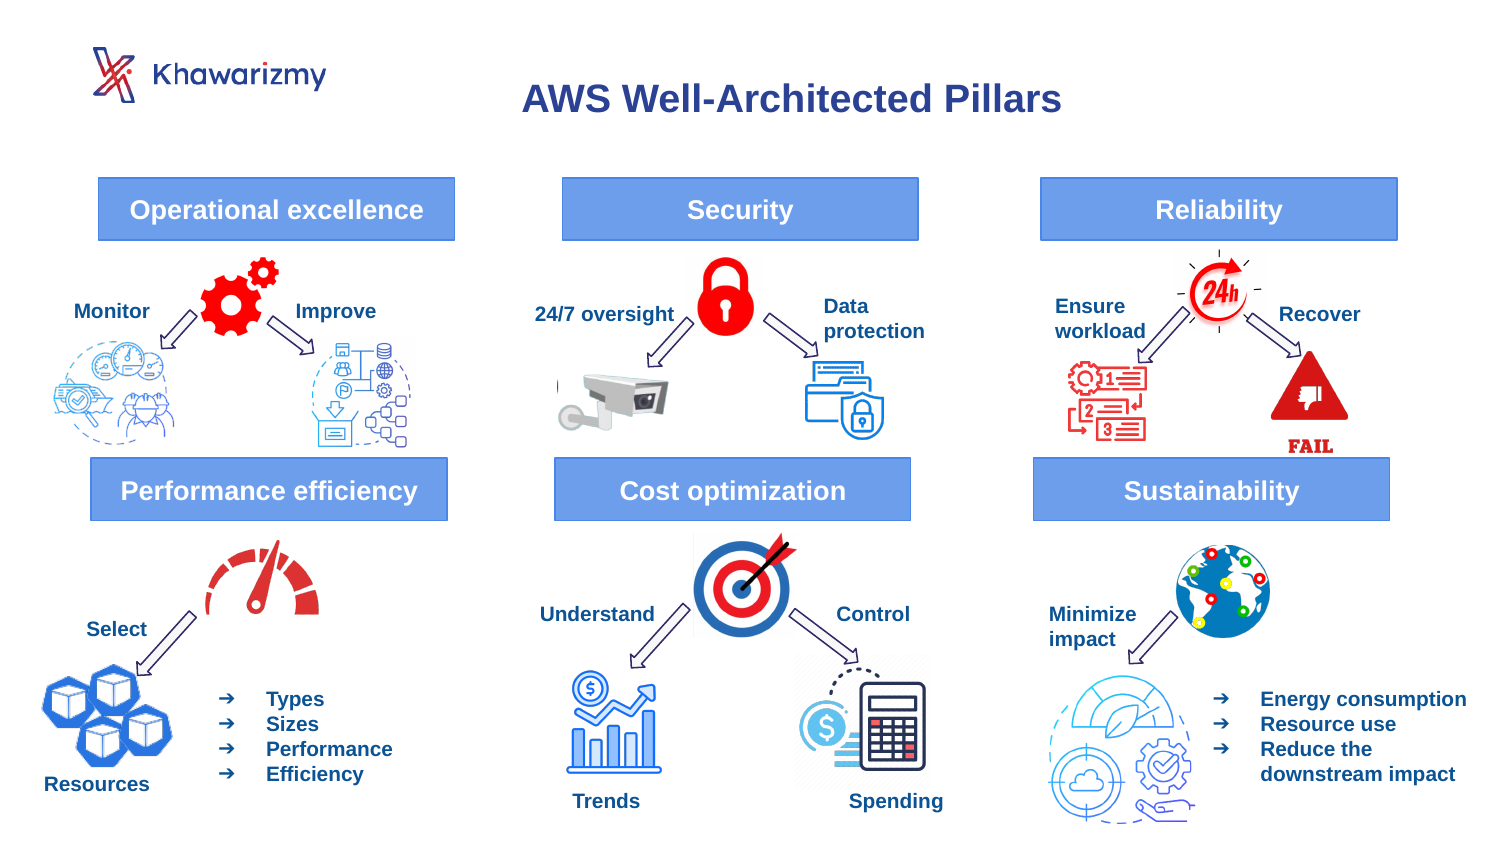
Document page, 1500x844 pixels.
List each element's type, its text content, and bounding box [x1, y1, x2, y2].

text_box Cost optimization [554, 457, 911, 521]
picture [693, 532, 798, 638]
picture [1041, 670, 1209, 834]
text_box [173, 309, 194, 329]
text_box [1128, 634, 1163, 664]
picture [93, 47, 326, 103]
picture [805, 361, 884, 440]
text_box [770, 313, 818, 358]
picture [794, 653, 931, 790]
text_box [682, 603, 688, 619]
picture [199, 257, 279, 337]
text_box [630, 634, 669, 668]
text_box Security [562, 177, 919, 241]
text_box [143, 649, 168, 675]
text_box Reliability [1041, 177, 1398, 241]
picture [557, 361, 671, 440]
text_box Spending [833, 772, 970, 822]
text_box Data protection [808, 277, 954, 326]
text_box Understand [524, 585, 682, 634]
text_box [647, 323, 681, 360]
text_box Trends [557, 772, 671, 822]
text_box Resources [29, 756, 186, 805]
text_box Ensure workload [1039, 277, 1167, 326]
picture [1172, 249, 1402, 471]
text_box Types Sizes Performance Efficiency [175, 670, 499, 844]
picture [205, 520, 320, 635]
text_box Monitor [58, 282, 173, 328]
text_box 24/7 oversight [519, 285, 681, 334]
picture [39, 329, 186, 449]
text_box Energy consumption Resource use Reduce the downstream impact [1170, 670, 1494, 844]
text_box Control [821, 585, 957, 634]
picture [1068, 361, 1147, 441]
text_box AWS Well-Architected Pillars [320, 57, 1264, 136]
text_box [801, 613, 857, 652]
text_box Sustainability [1033, 457, 1390, 521]
text_box Operational excellence [98, 177, 455, 241]
picture [303, 336, 418, 453]
text_box [282, 332, 301, 348]
text_box Performance efficiency [91, 457, 447, 521]
text_box Minimize impact [1033, 585, 1164, 634]
text_box Recover [1270, 285, 1400, 331]
picture [686, 257, 765, 337]
text_box [1138, 326, 1169, 363]
text_box Select [71, 600, 229, 649]
picture [562, 669, 666, 774]
picture [36, 662, 174, 774]
picture [1169, 544, 1306, 648]
text_box Improve [282, 282, 394, 332]
